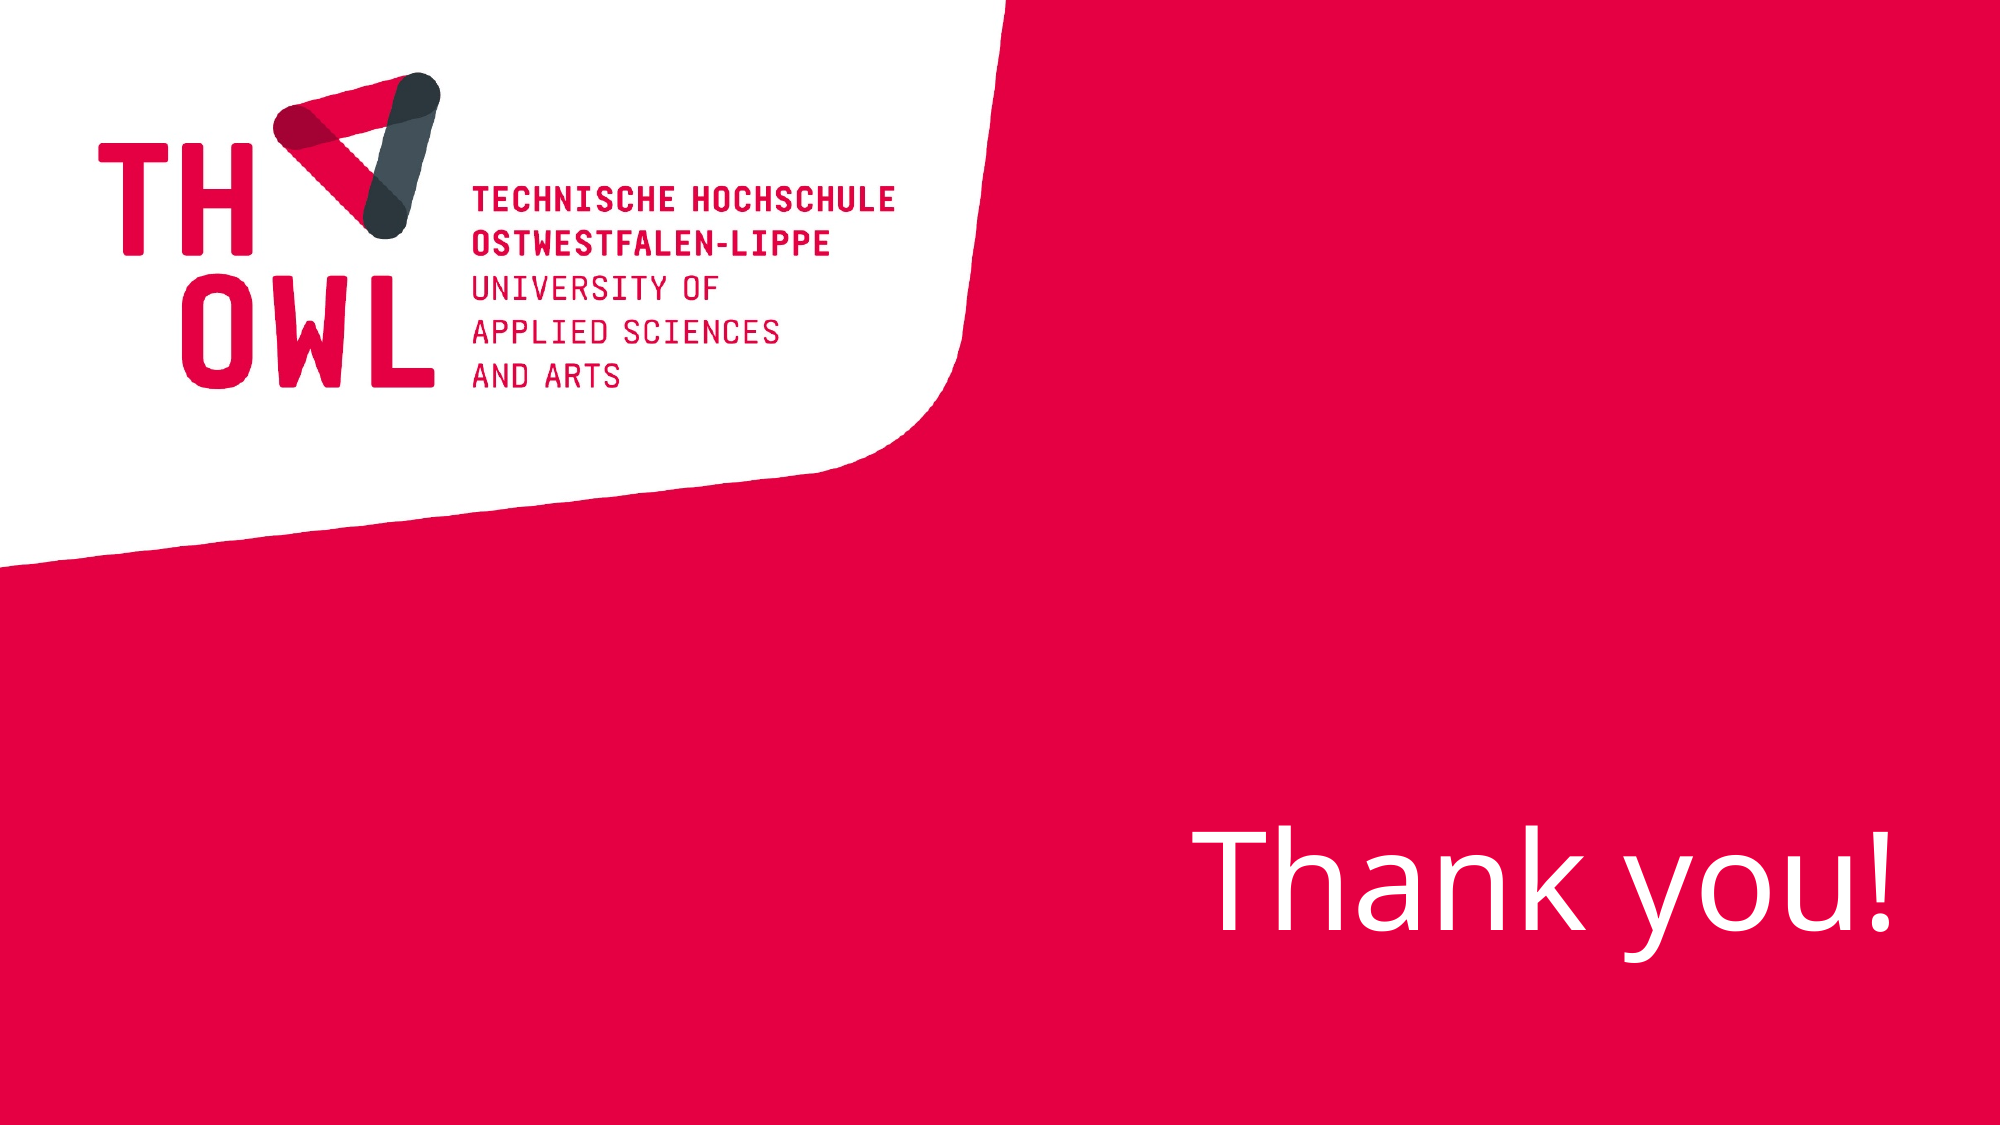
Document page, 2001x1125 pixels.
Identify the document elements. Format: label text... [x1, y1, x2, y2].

picture [0, 0, 2000, 1125]
list Thank you! [180, 828, 1915, 969]
